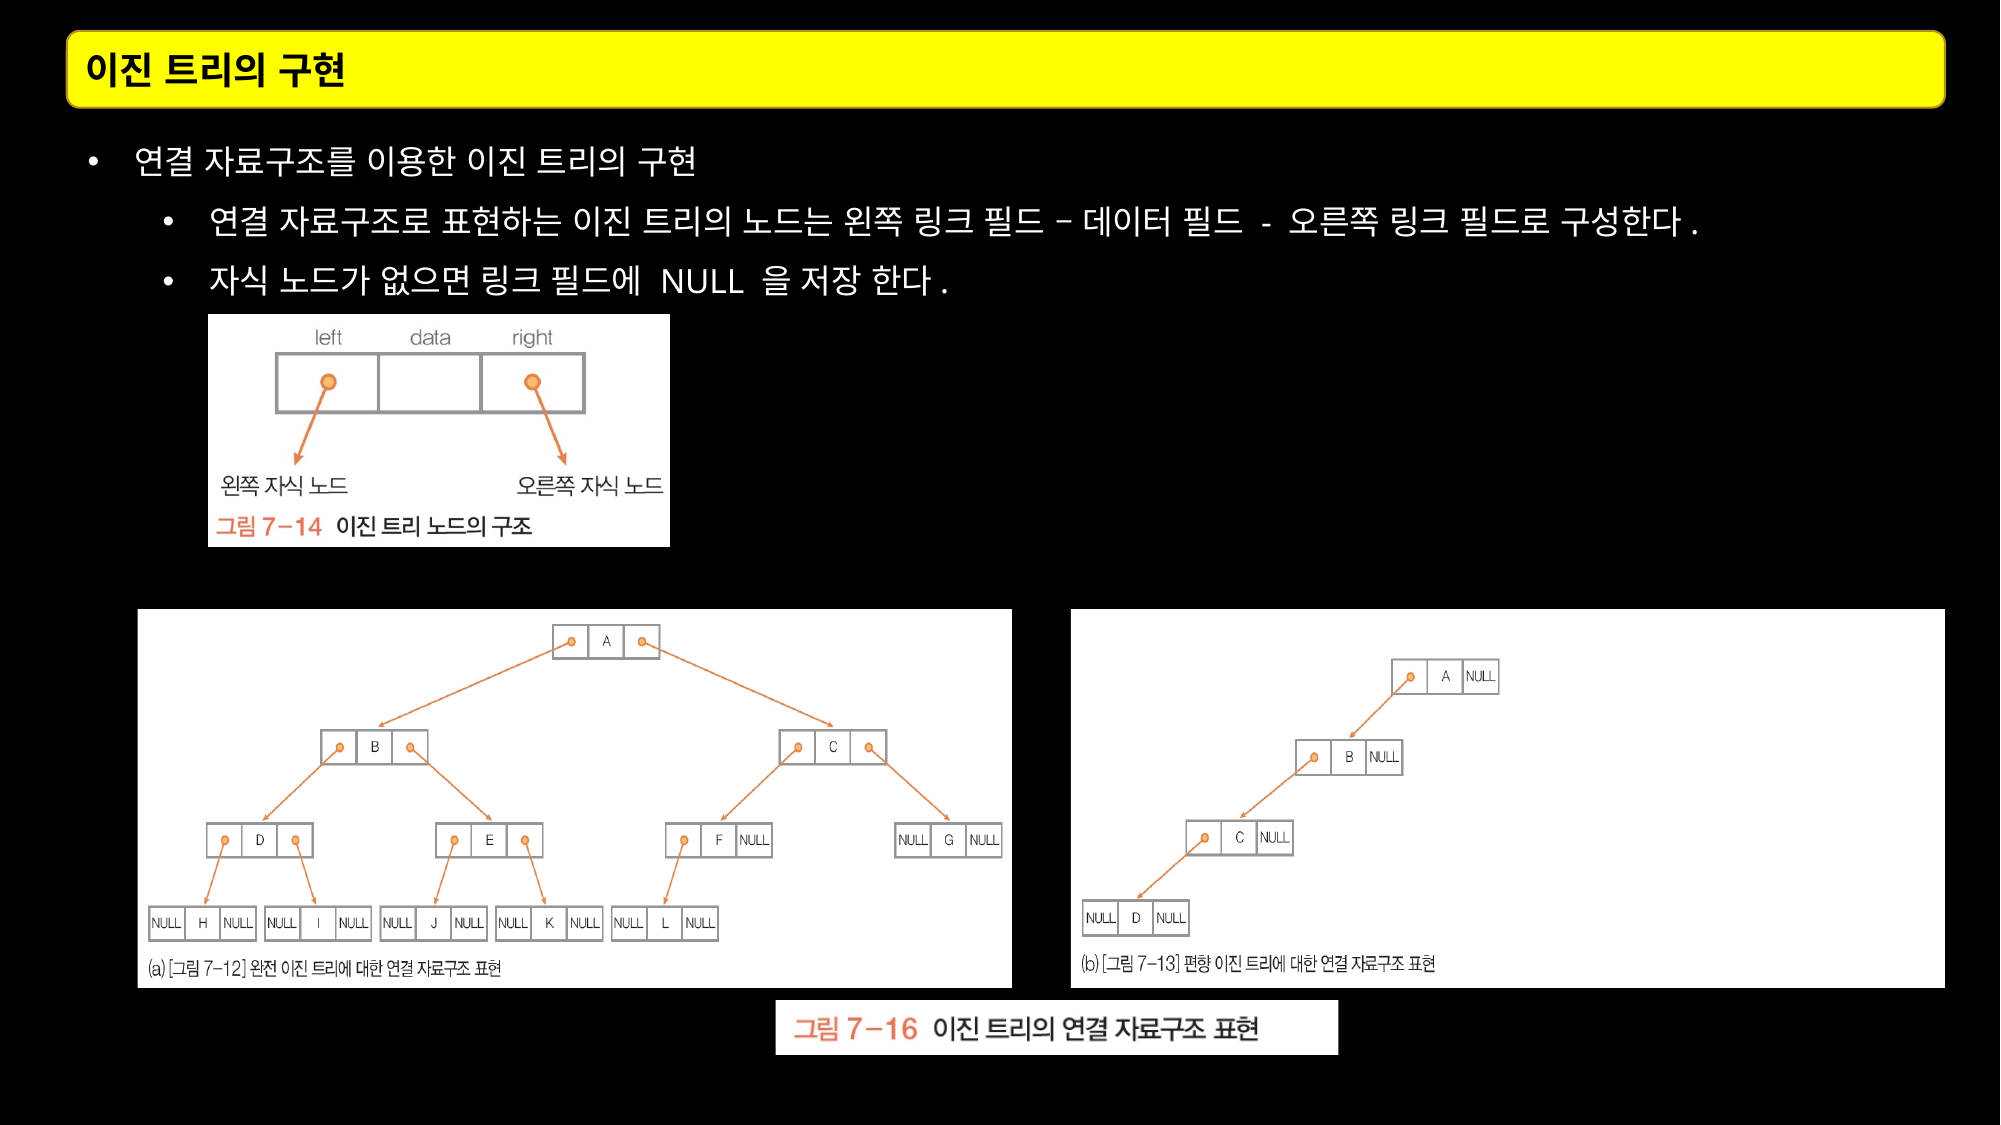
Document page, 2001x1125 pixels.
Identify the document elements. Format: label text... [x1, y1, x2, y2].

picture [137, 609, 1012, 988]
text_box 연결 자료구조를 이용한 이진 트리의 구현 연결 자료구조로 표현하는 이진 트리의 노드는 왼쪽 링크 필드 – 데이터 필드 - 오른쪽 링크 필드로 구성한다. 자식 노드가 없으면 링크 필드에 NULL 을 저장 한다. [72, 113, 1946, 1083]
picture [775, 1000, 1339, 1060]
picture [208, 314, 670, 547]
picture [1070, 609, 1945, 988]
text_box 이진 트리의 구현 [65, 29, 1947, 109]
